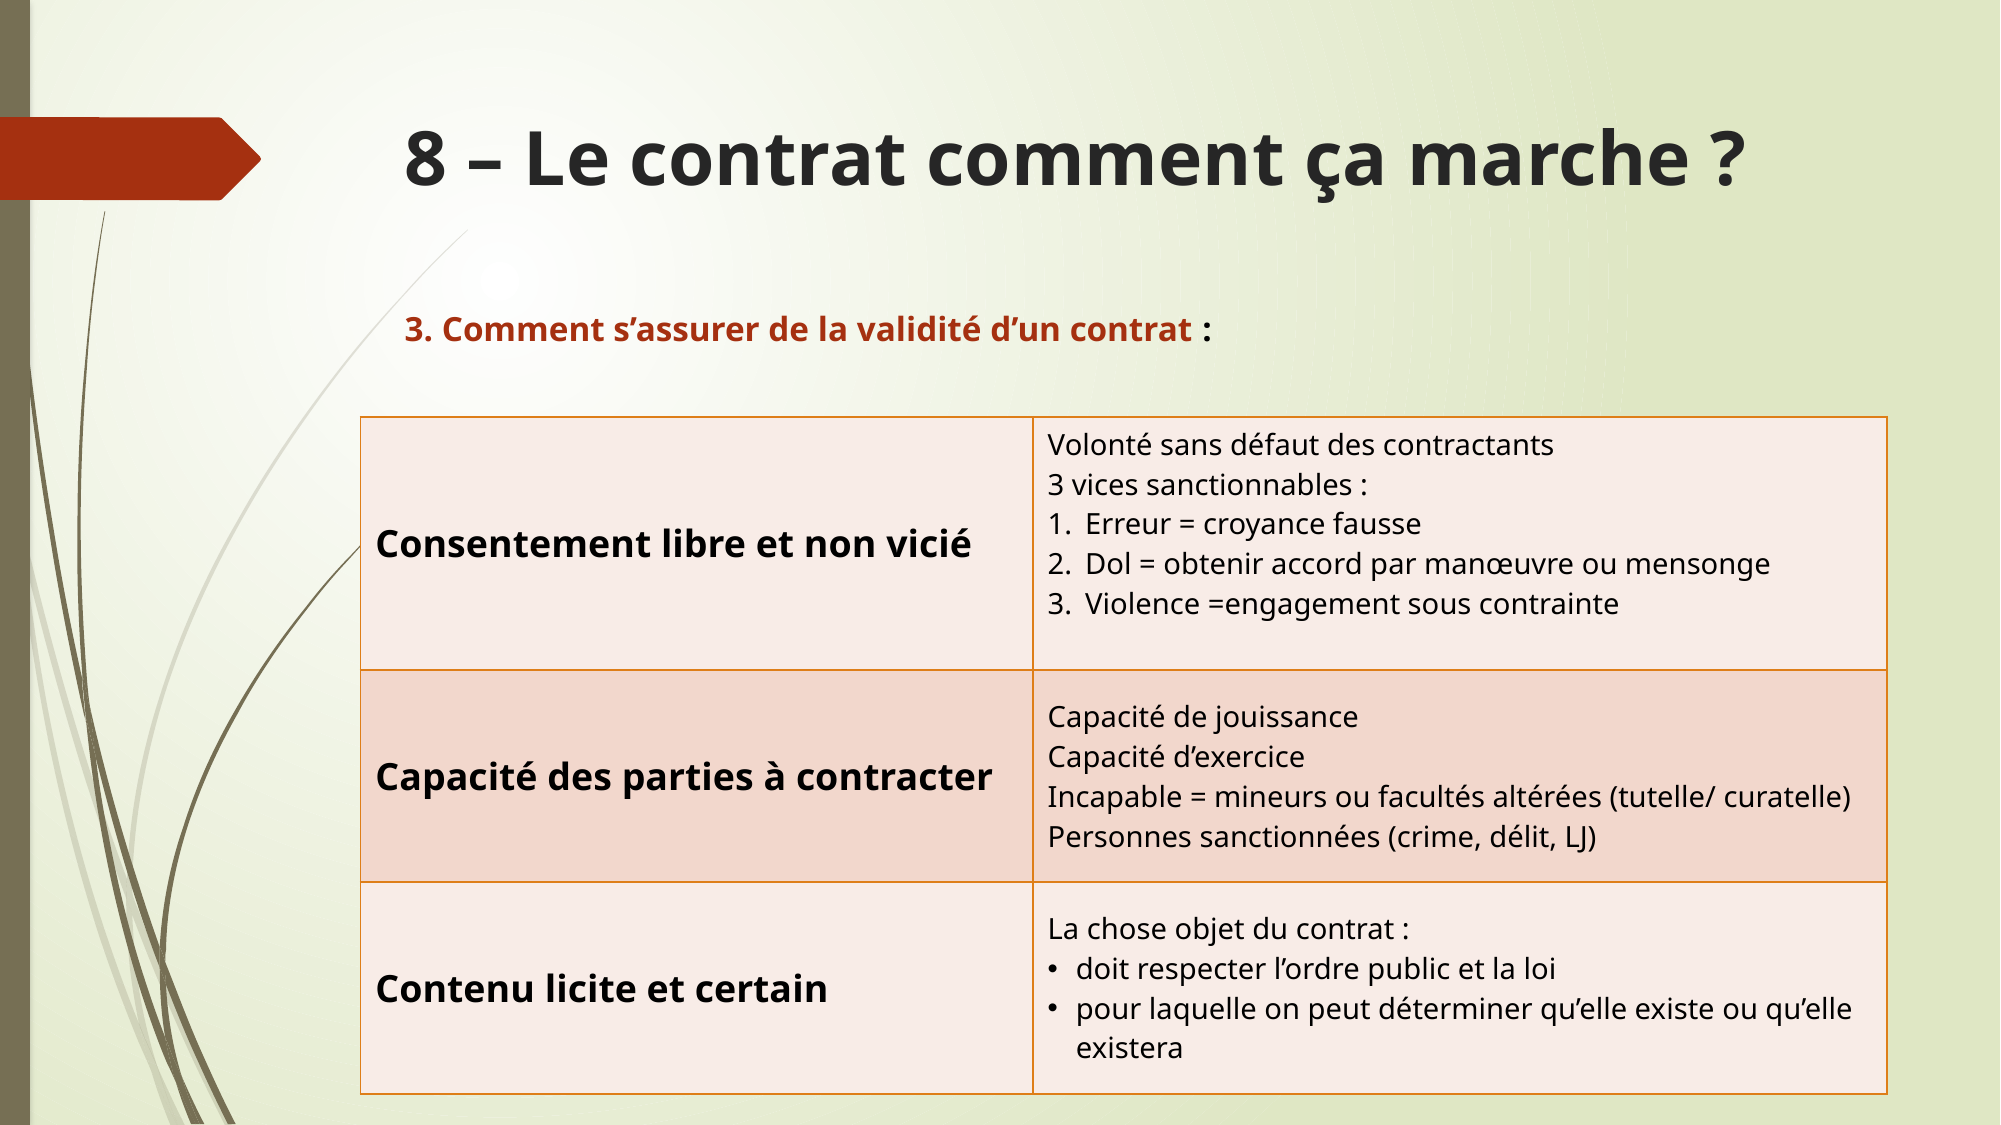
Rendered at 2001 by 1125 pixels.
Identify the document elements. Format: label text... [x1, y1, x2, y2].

list 3. Comment s’assurer de la validité d’un contrat : [389, 239, 1888, 416]
table_cell Contenu licite et certain [361, 883, 1032, 1093]
table_header Consentement libre et non vicié [361, 418, 1032, 669]
list 3. Comment s’assurer de la validité d’un contrat : [389, 1095, 1888, 1107]
table_cell Capacité de jouissance Capacité d’exercice Incapable = mineurs ou facultés altérées (tutelle/ curatelle) Personnes sanctionnées (crime, délit, LJ) [1034, 671, 1886, 881]
table_cell Capacité des parties à contracter [361, 671, 1032, 881]
title 8 – Le contrat comment ça marche ? [389, 102, 1953, 313]
table_header Volonté sans défaut des contractants 3 vices sanctionnables : Erreur = croyance fausse Dol = obtenir accord par manœuvre ou mensonge Violence =engagement sous contrainte [1034, 418, 1886, 669]
table_cell La chose objet du contrat : doit respecter l’ordre public et la loi pour laquelle on peut déterminer qu’elle existe ou qu’elle existera [1034, 883, 1886, 1093]
